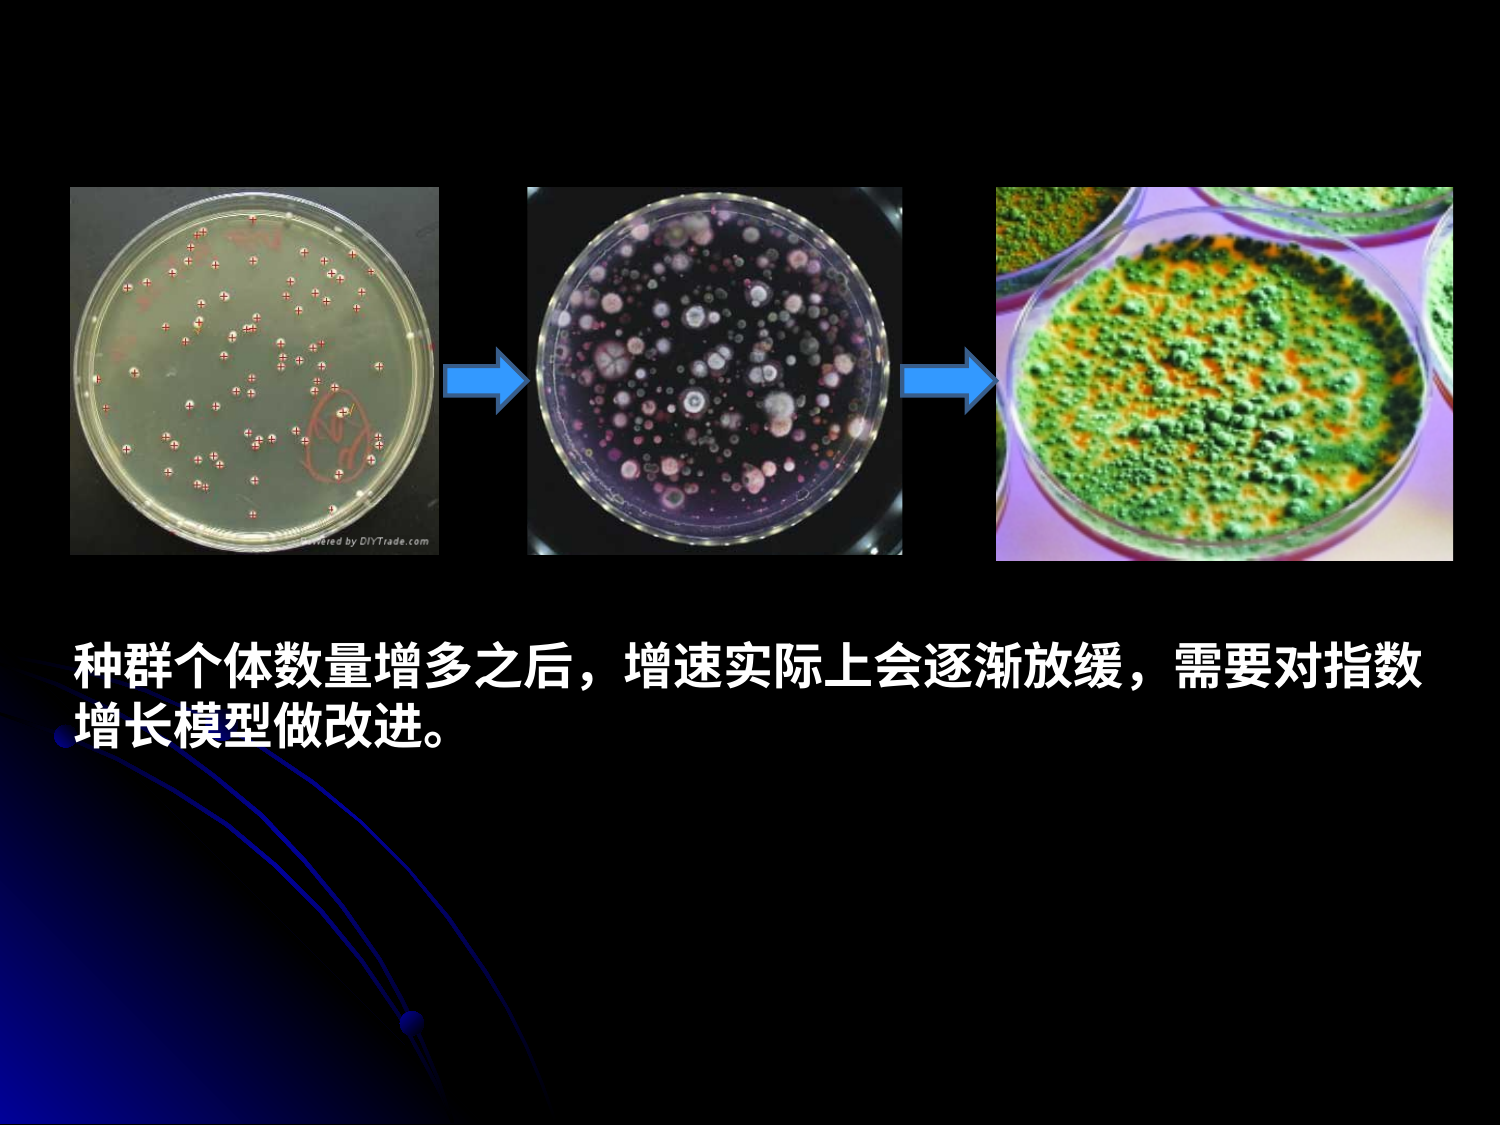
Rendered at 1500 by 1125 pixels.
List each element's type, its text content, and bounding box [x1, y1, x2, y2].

picture [70, 187, 439, 555]
picture [995, 187, 1454, 561]
text_box [908, 351, 990, 411]
text_box 种群个体数量增多之后，增速实际上会逐渐放缓，需要对指数增长模型做改进。 [58, 627, 1442, 762]
text_box [445, 351, 521, 411]
picture [527, 187, 903, 555]
